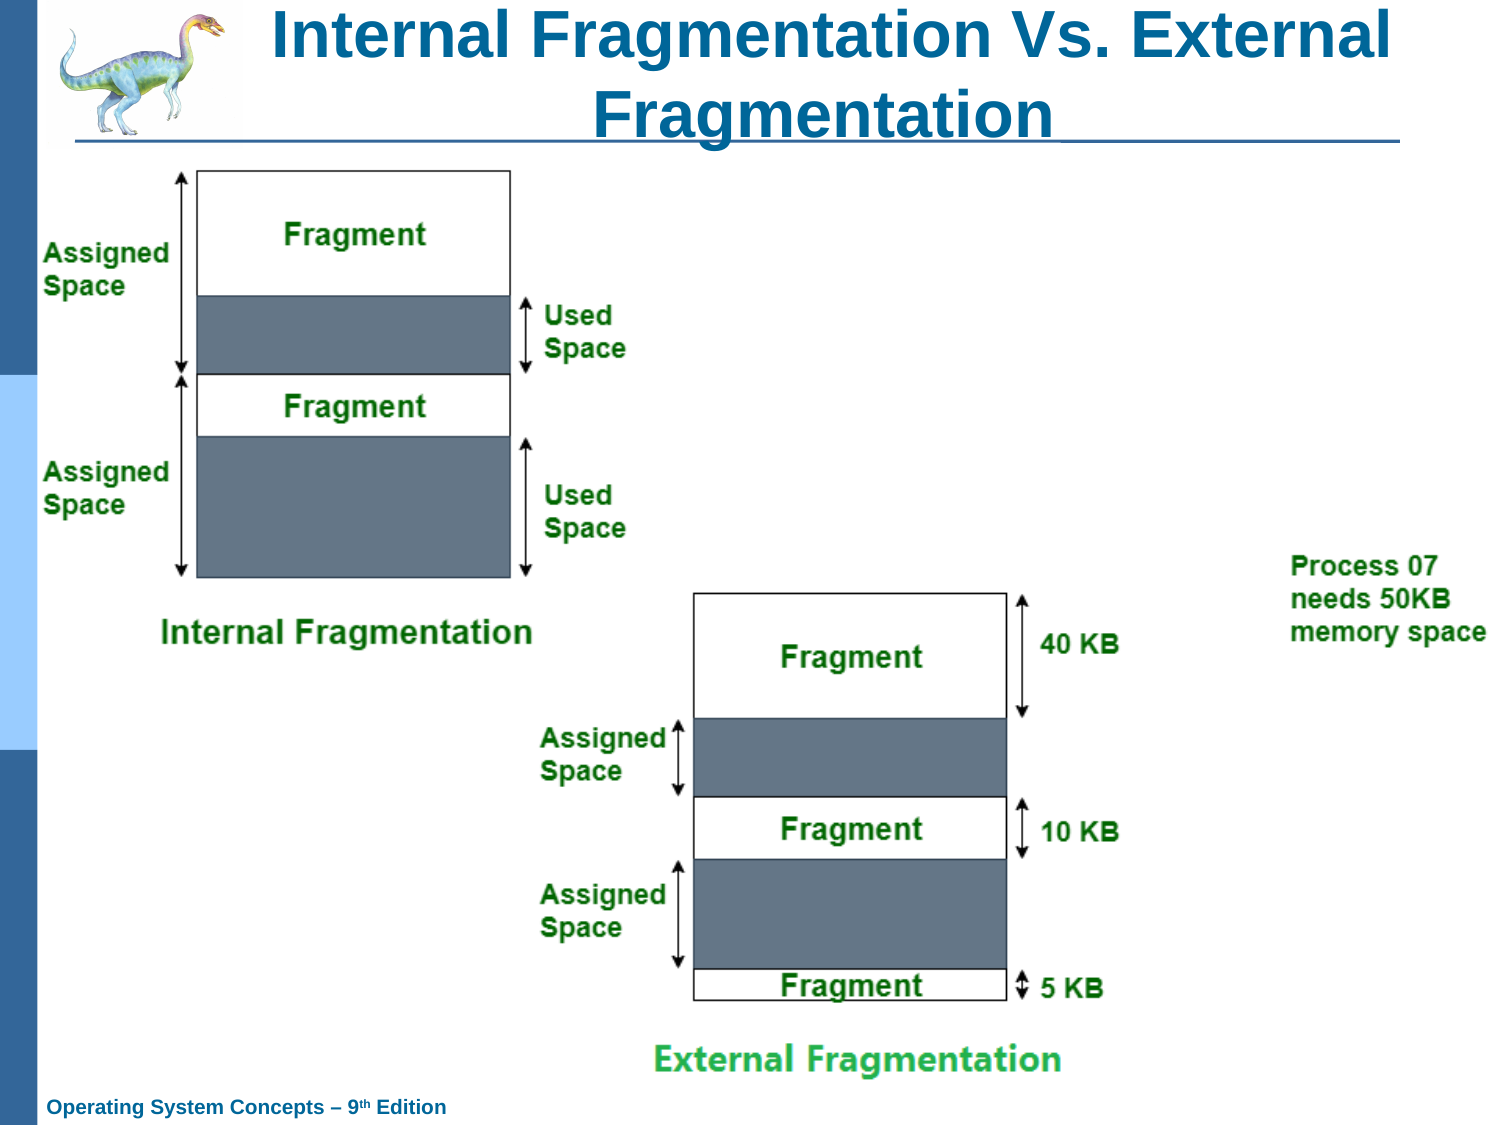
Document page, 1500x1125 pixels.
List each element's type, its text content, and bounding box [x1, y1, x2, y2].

picture [40, 158, 1500, 1125]
picture [46, 0, 243, 63]
title Internal Fragmentation Vs. External Fragmentation [19, 63, 1500, 159]
